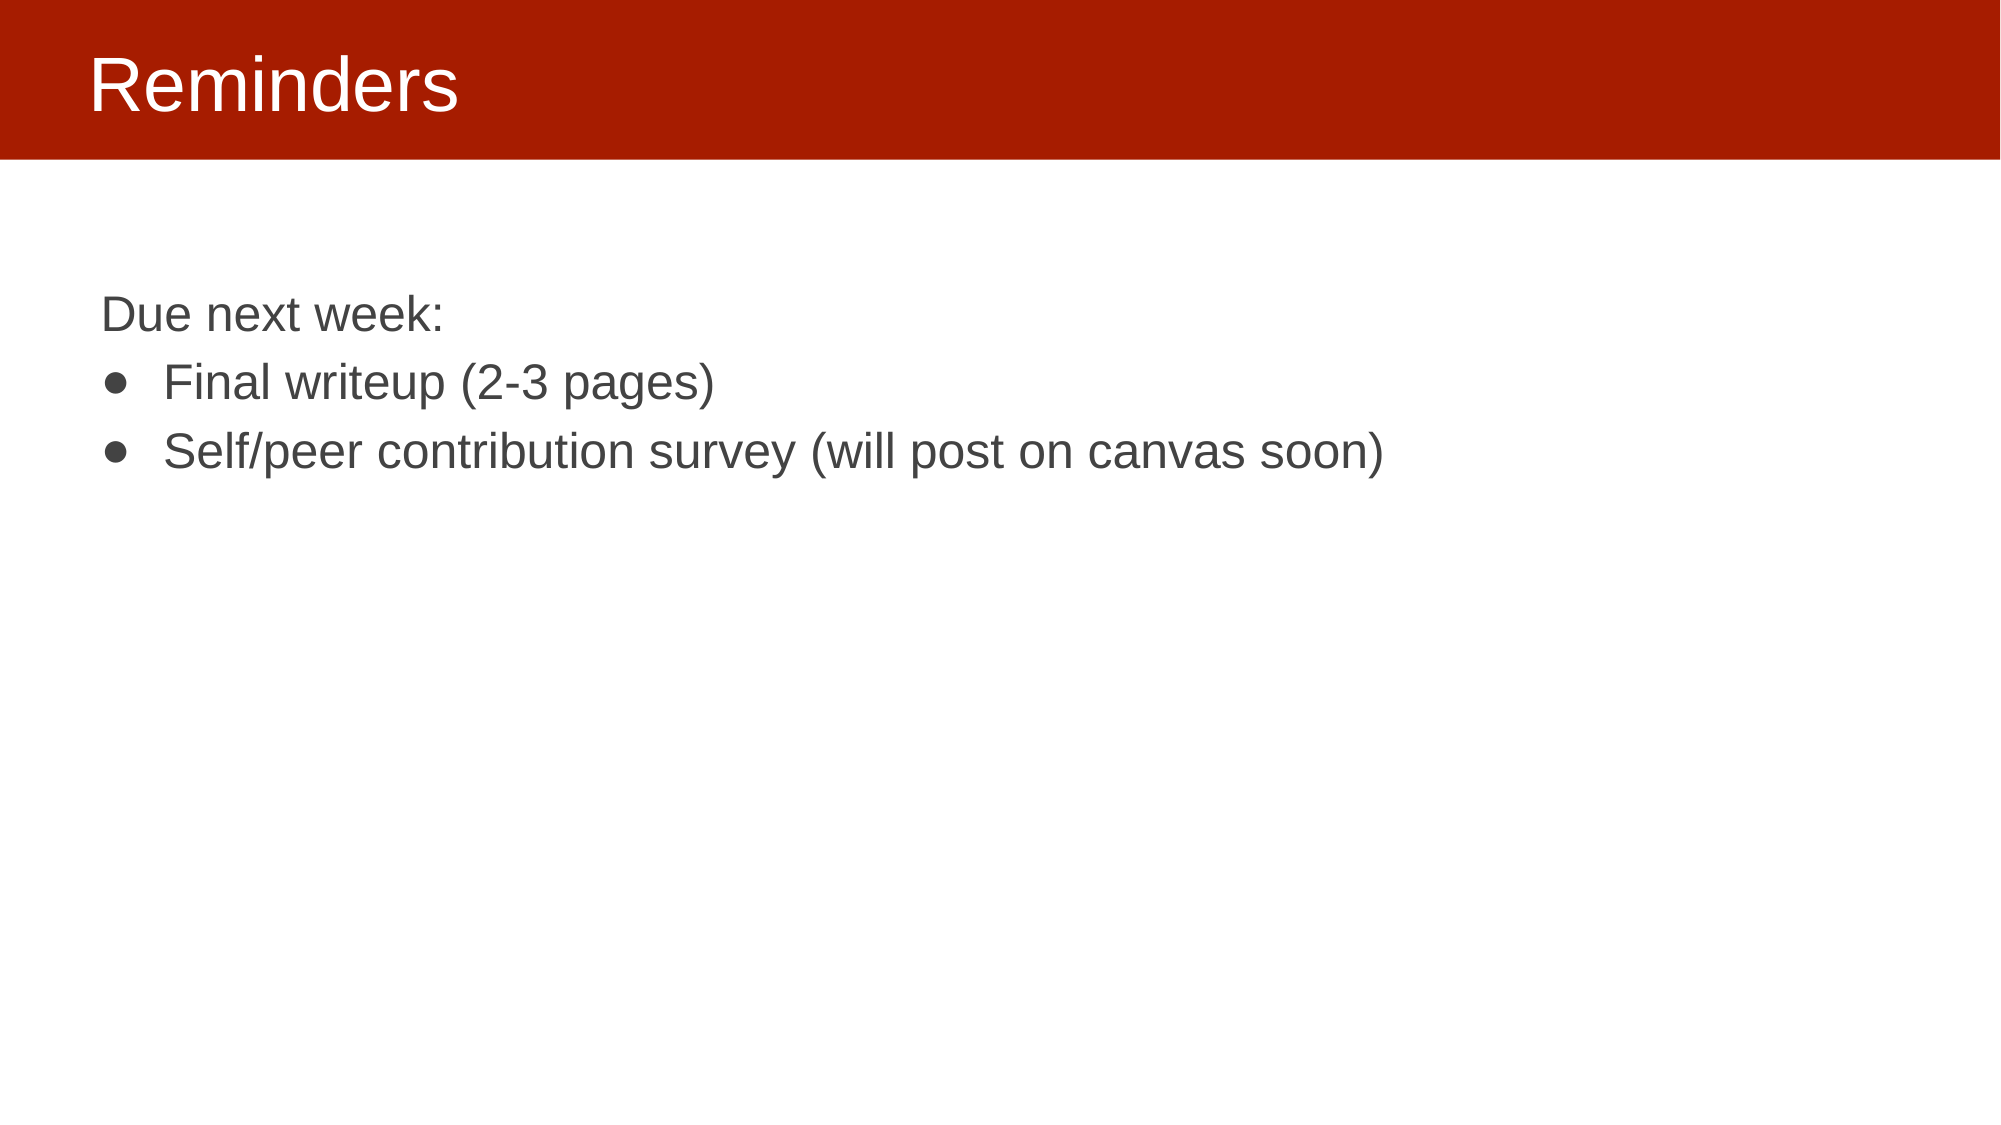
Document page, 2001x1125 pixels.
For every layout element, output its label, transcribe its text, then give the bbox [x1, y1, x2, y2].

list Due next week: Final writeup (2-3 pages) Self/peer contribution survey (will post on canvas soon) [68, 252, 1932, 1000]
title Reminders [68, 14, 1932, 140]
